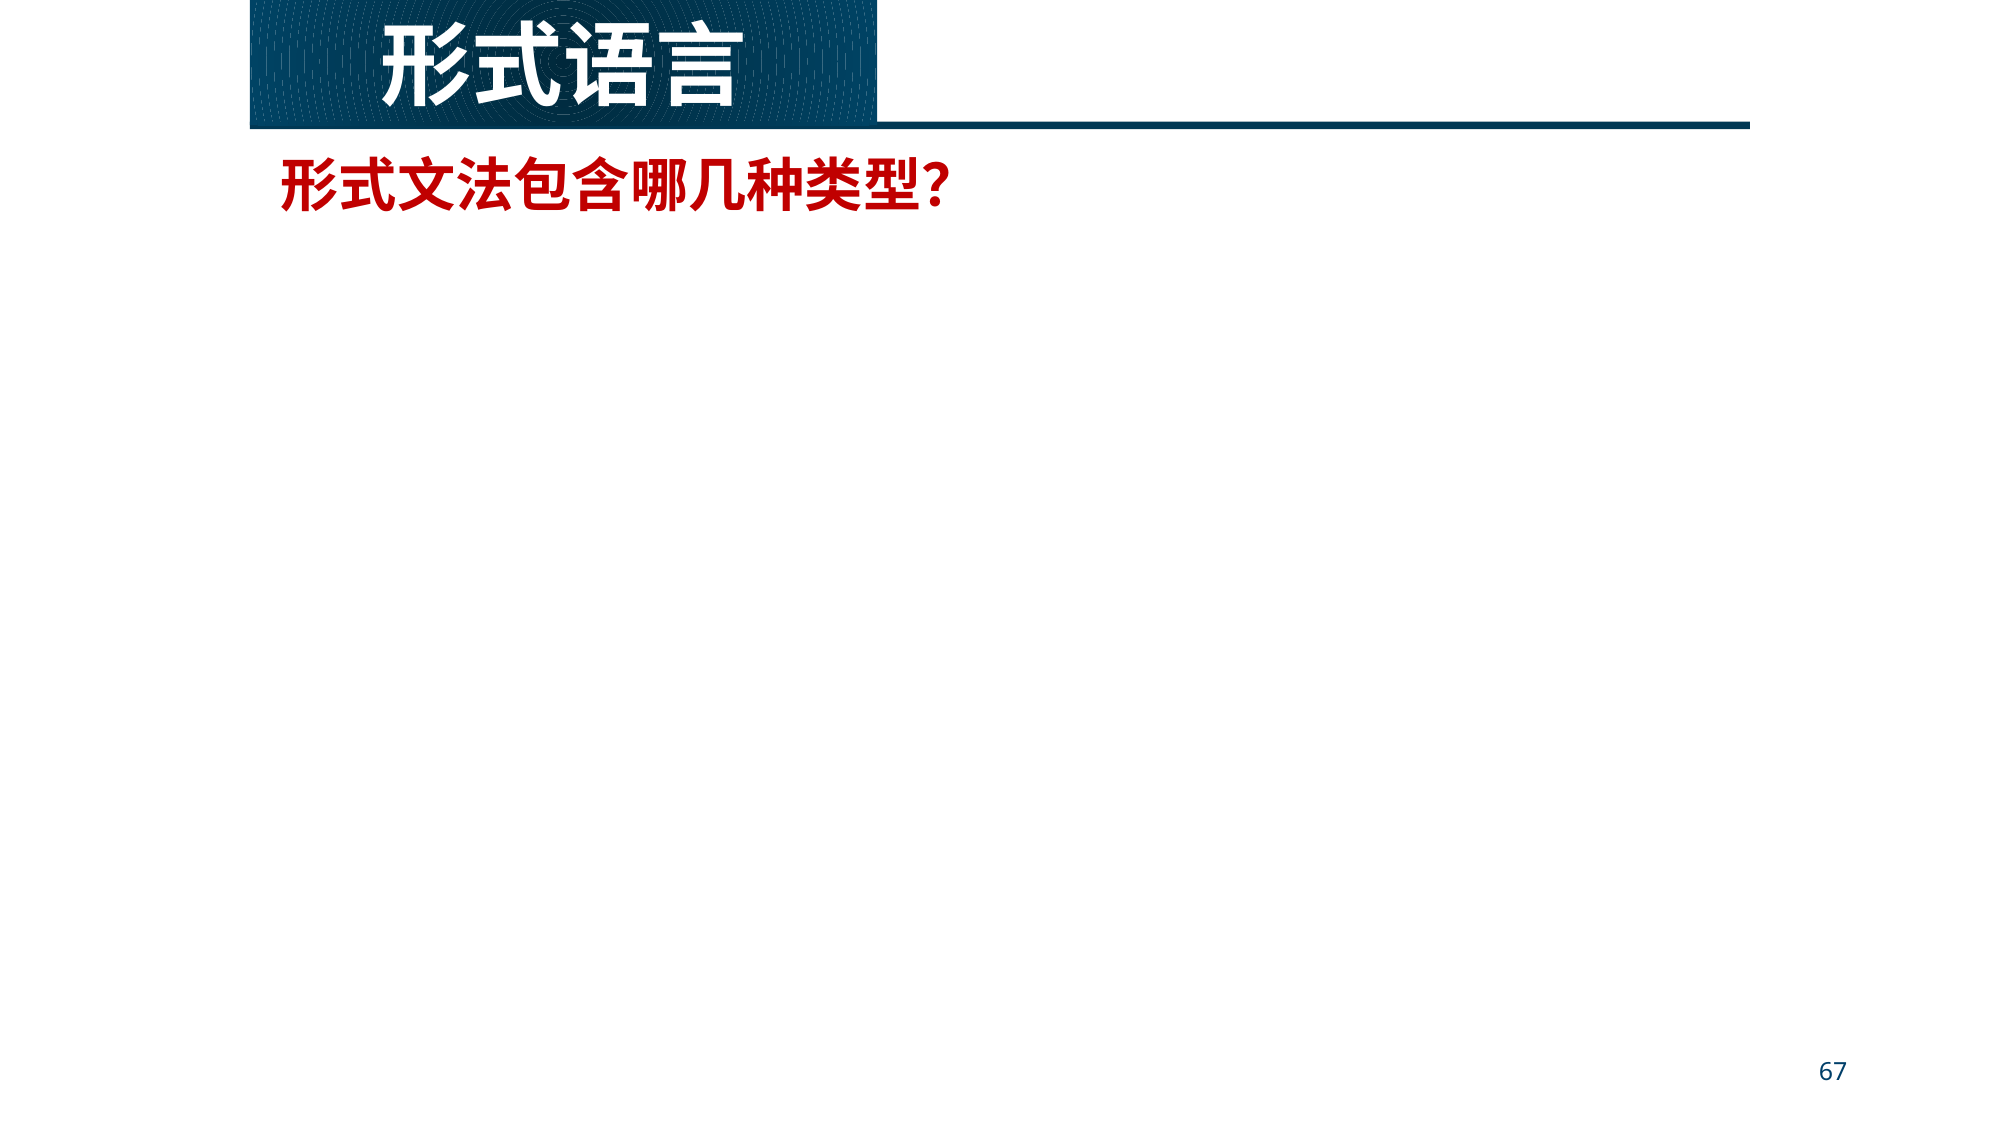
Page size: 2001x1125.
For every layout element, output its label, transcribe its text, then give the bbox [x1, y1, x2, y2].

text_box [249, 0, 878, 5]
text_box 形式语言 [249, 5, 878, 133]
slide_number 67 [1412, 1042, 1863, 1103]
text_box [878, 121, 1751, 130]
text_box 形式文法包含哪几种类型？ [265, 140, 1741, 226]
